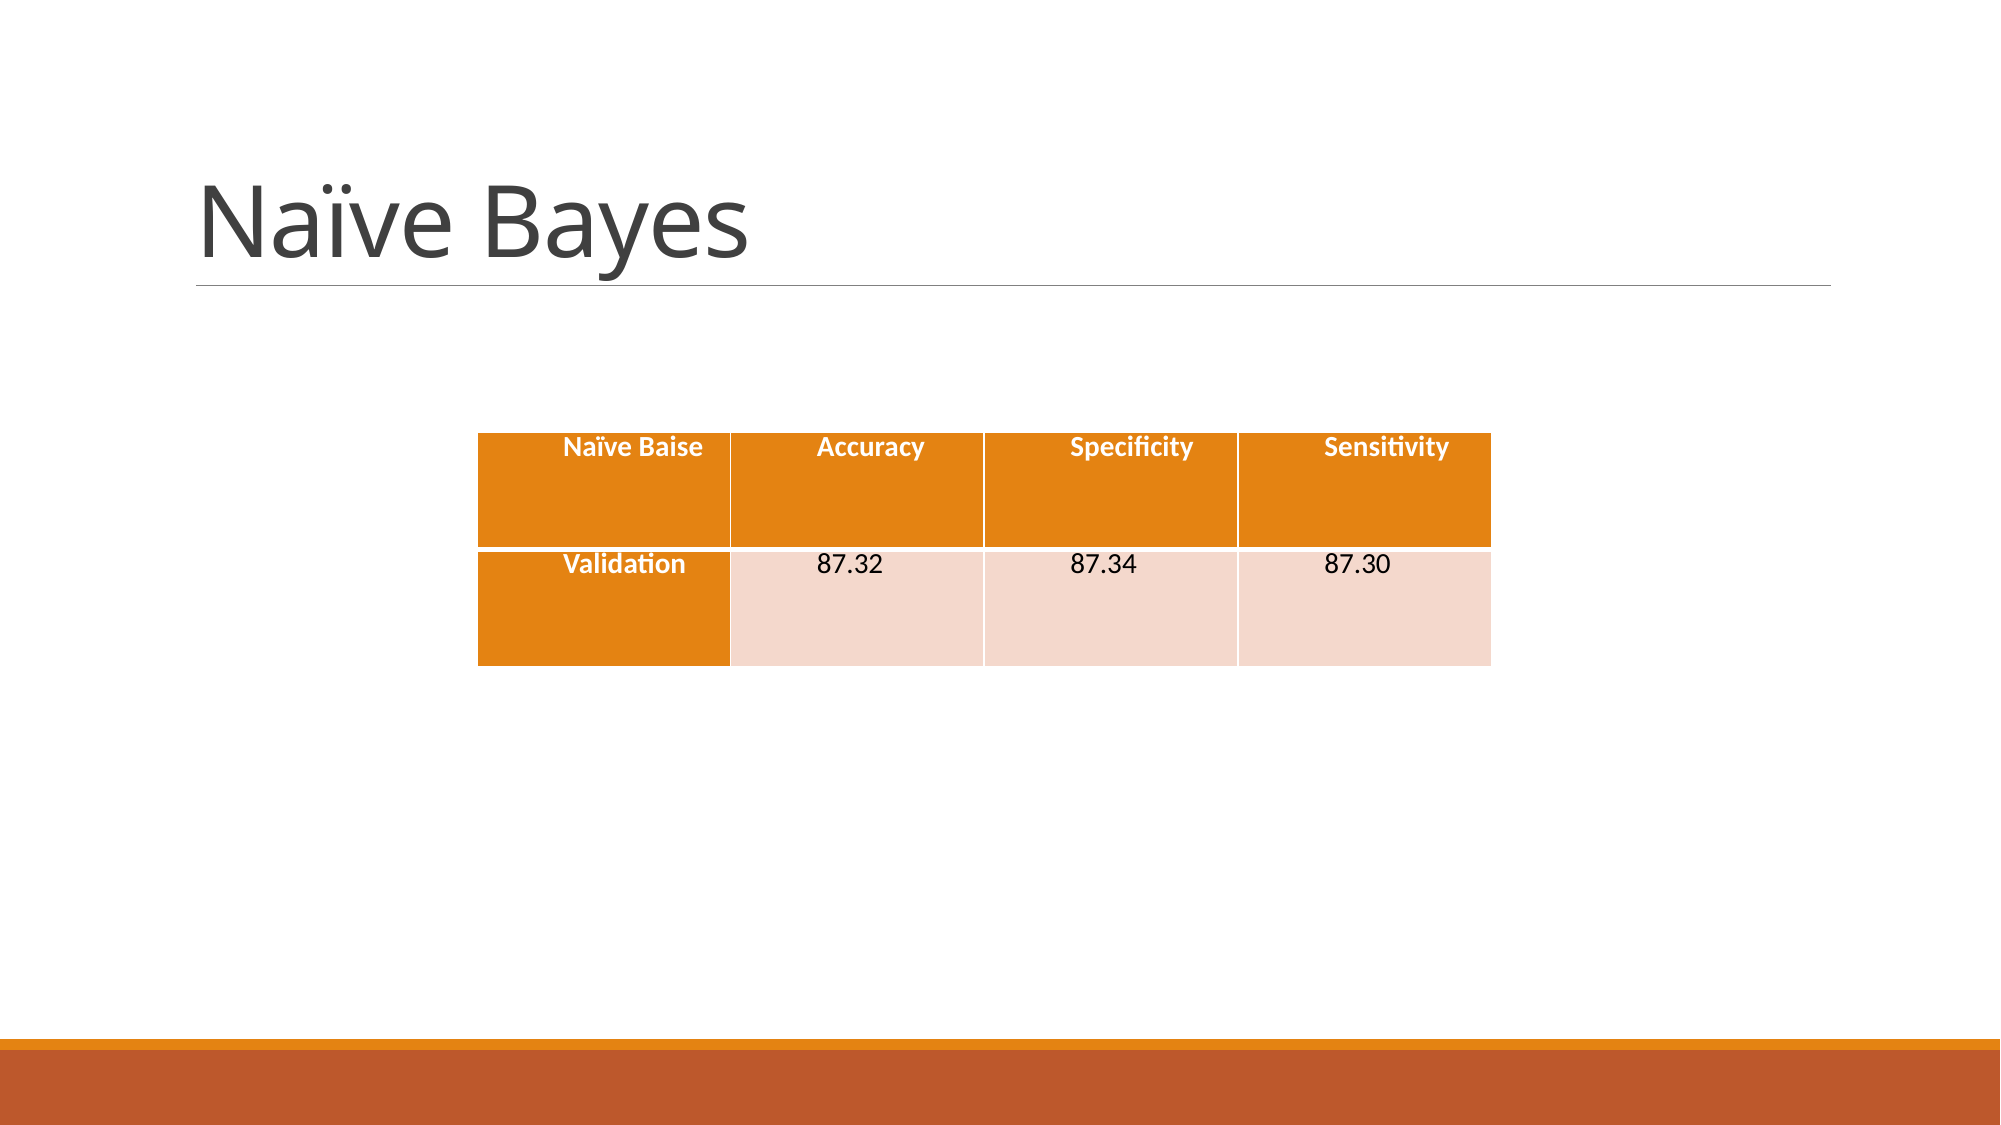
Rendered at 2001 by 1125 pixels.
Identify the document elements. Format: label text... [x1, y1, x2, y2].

table_header Naïve Baise [478, 433, 730, 547]
title Naïve Bayes [180, 47, 1830, 285]
table_cell 87.34 [985, 552, 1237, 666]
table_header Sensitivity [1239, 433, 1491, 547]
table_cell Validation [478, 552, 730, 666]
table_cell 87.32 [731, 552, 983, 666]
table_cell 87.30 [1239, 552, 1491, 666]
table_header Specificity [985, 433, 1237, 547]
table_header Accuracy [731, 433, 983, 547]
